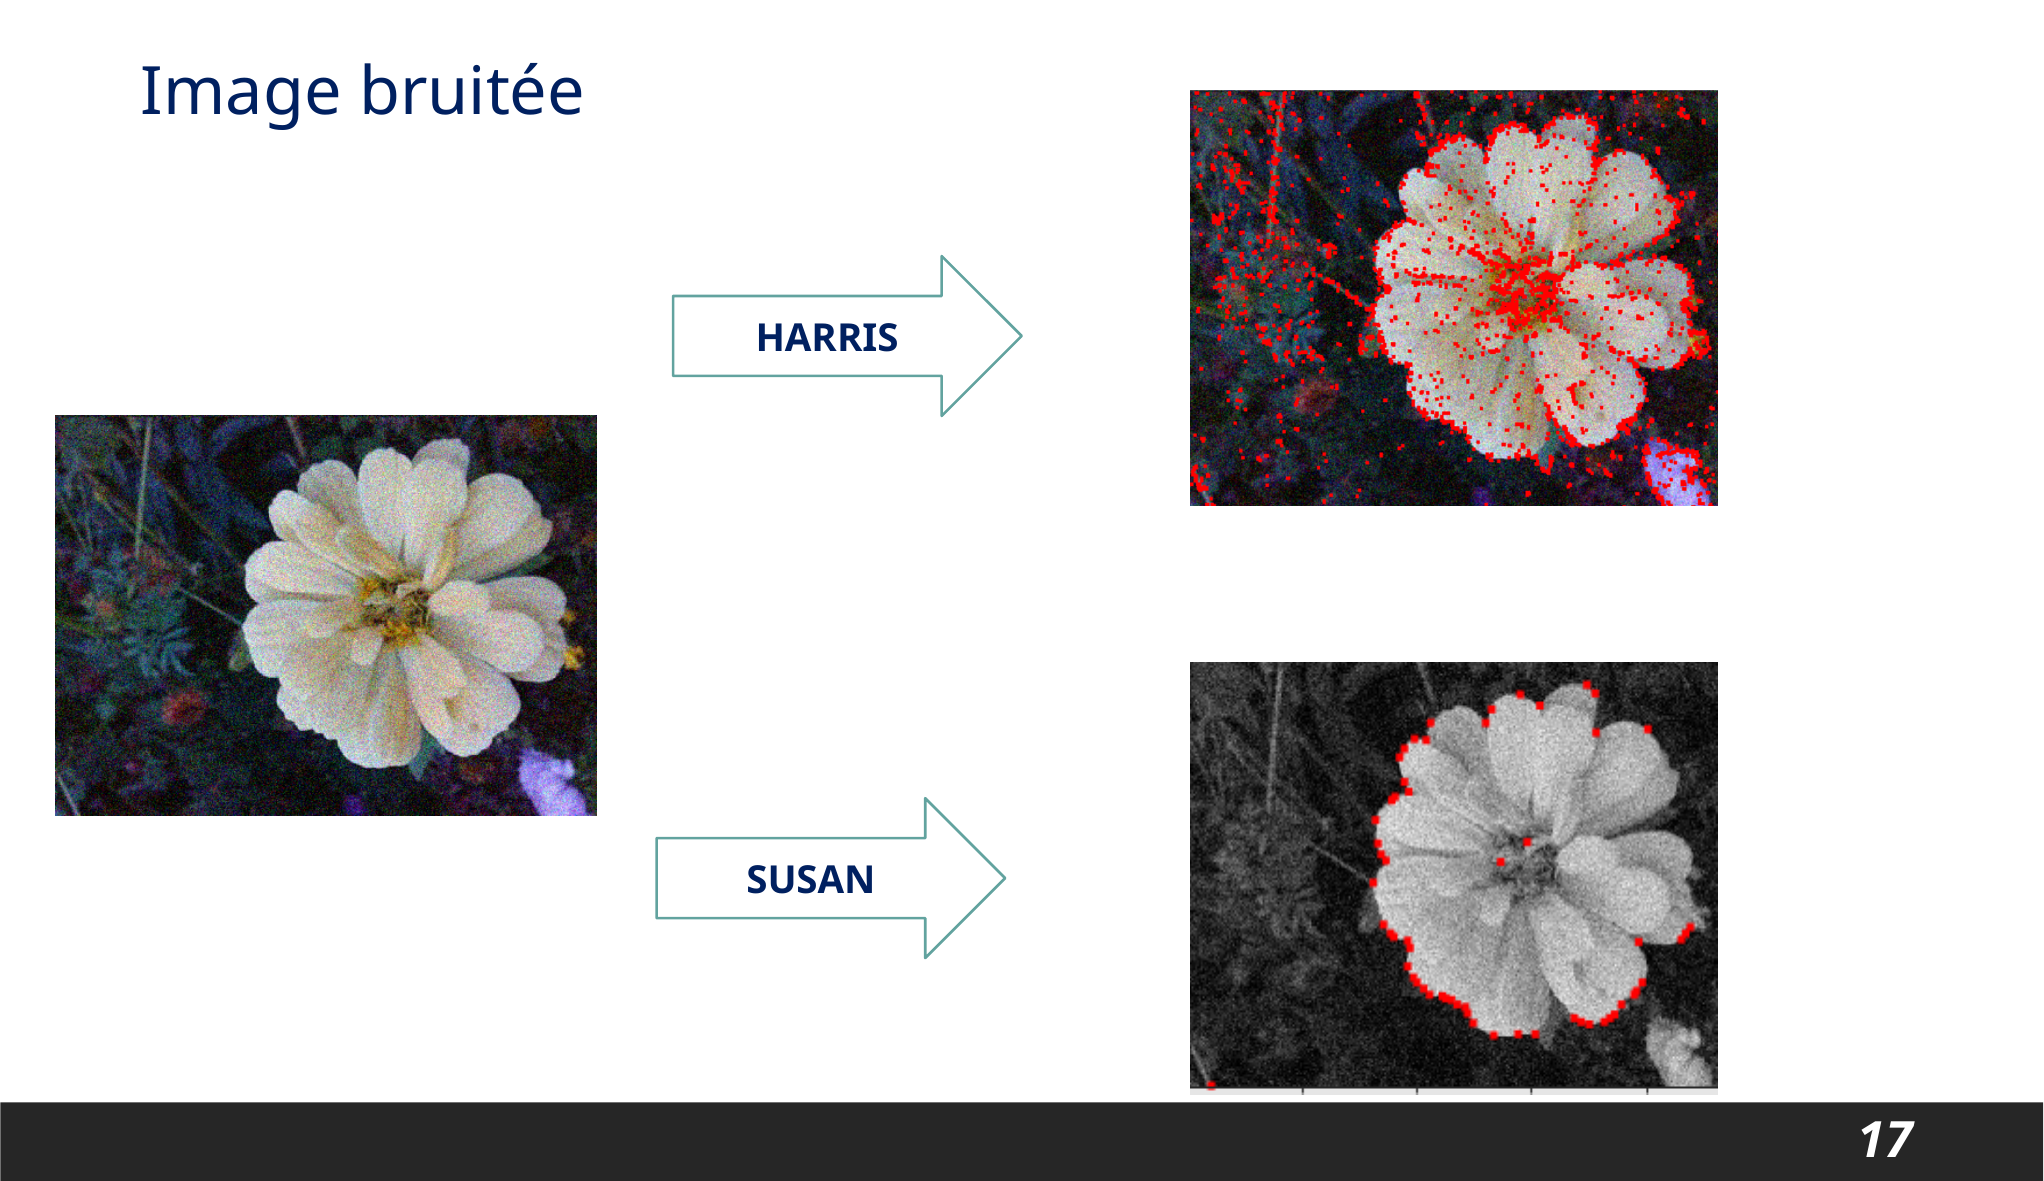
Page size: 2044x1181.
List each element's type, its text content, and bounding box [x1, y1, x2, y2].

picture [1189, 661, 1718, 1095]
slide_number 17 [1842, 1110, 1974, 1174]
picture [1189, 88, 1718, 506]
text_box SUSAN [655, 796, 1007, 960]
picture [54, 415, 598, 816]
text_box Image bruitée [125, 40, 810, 136]
text_box HARRIS [671, 254, 1023, 418]
